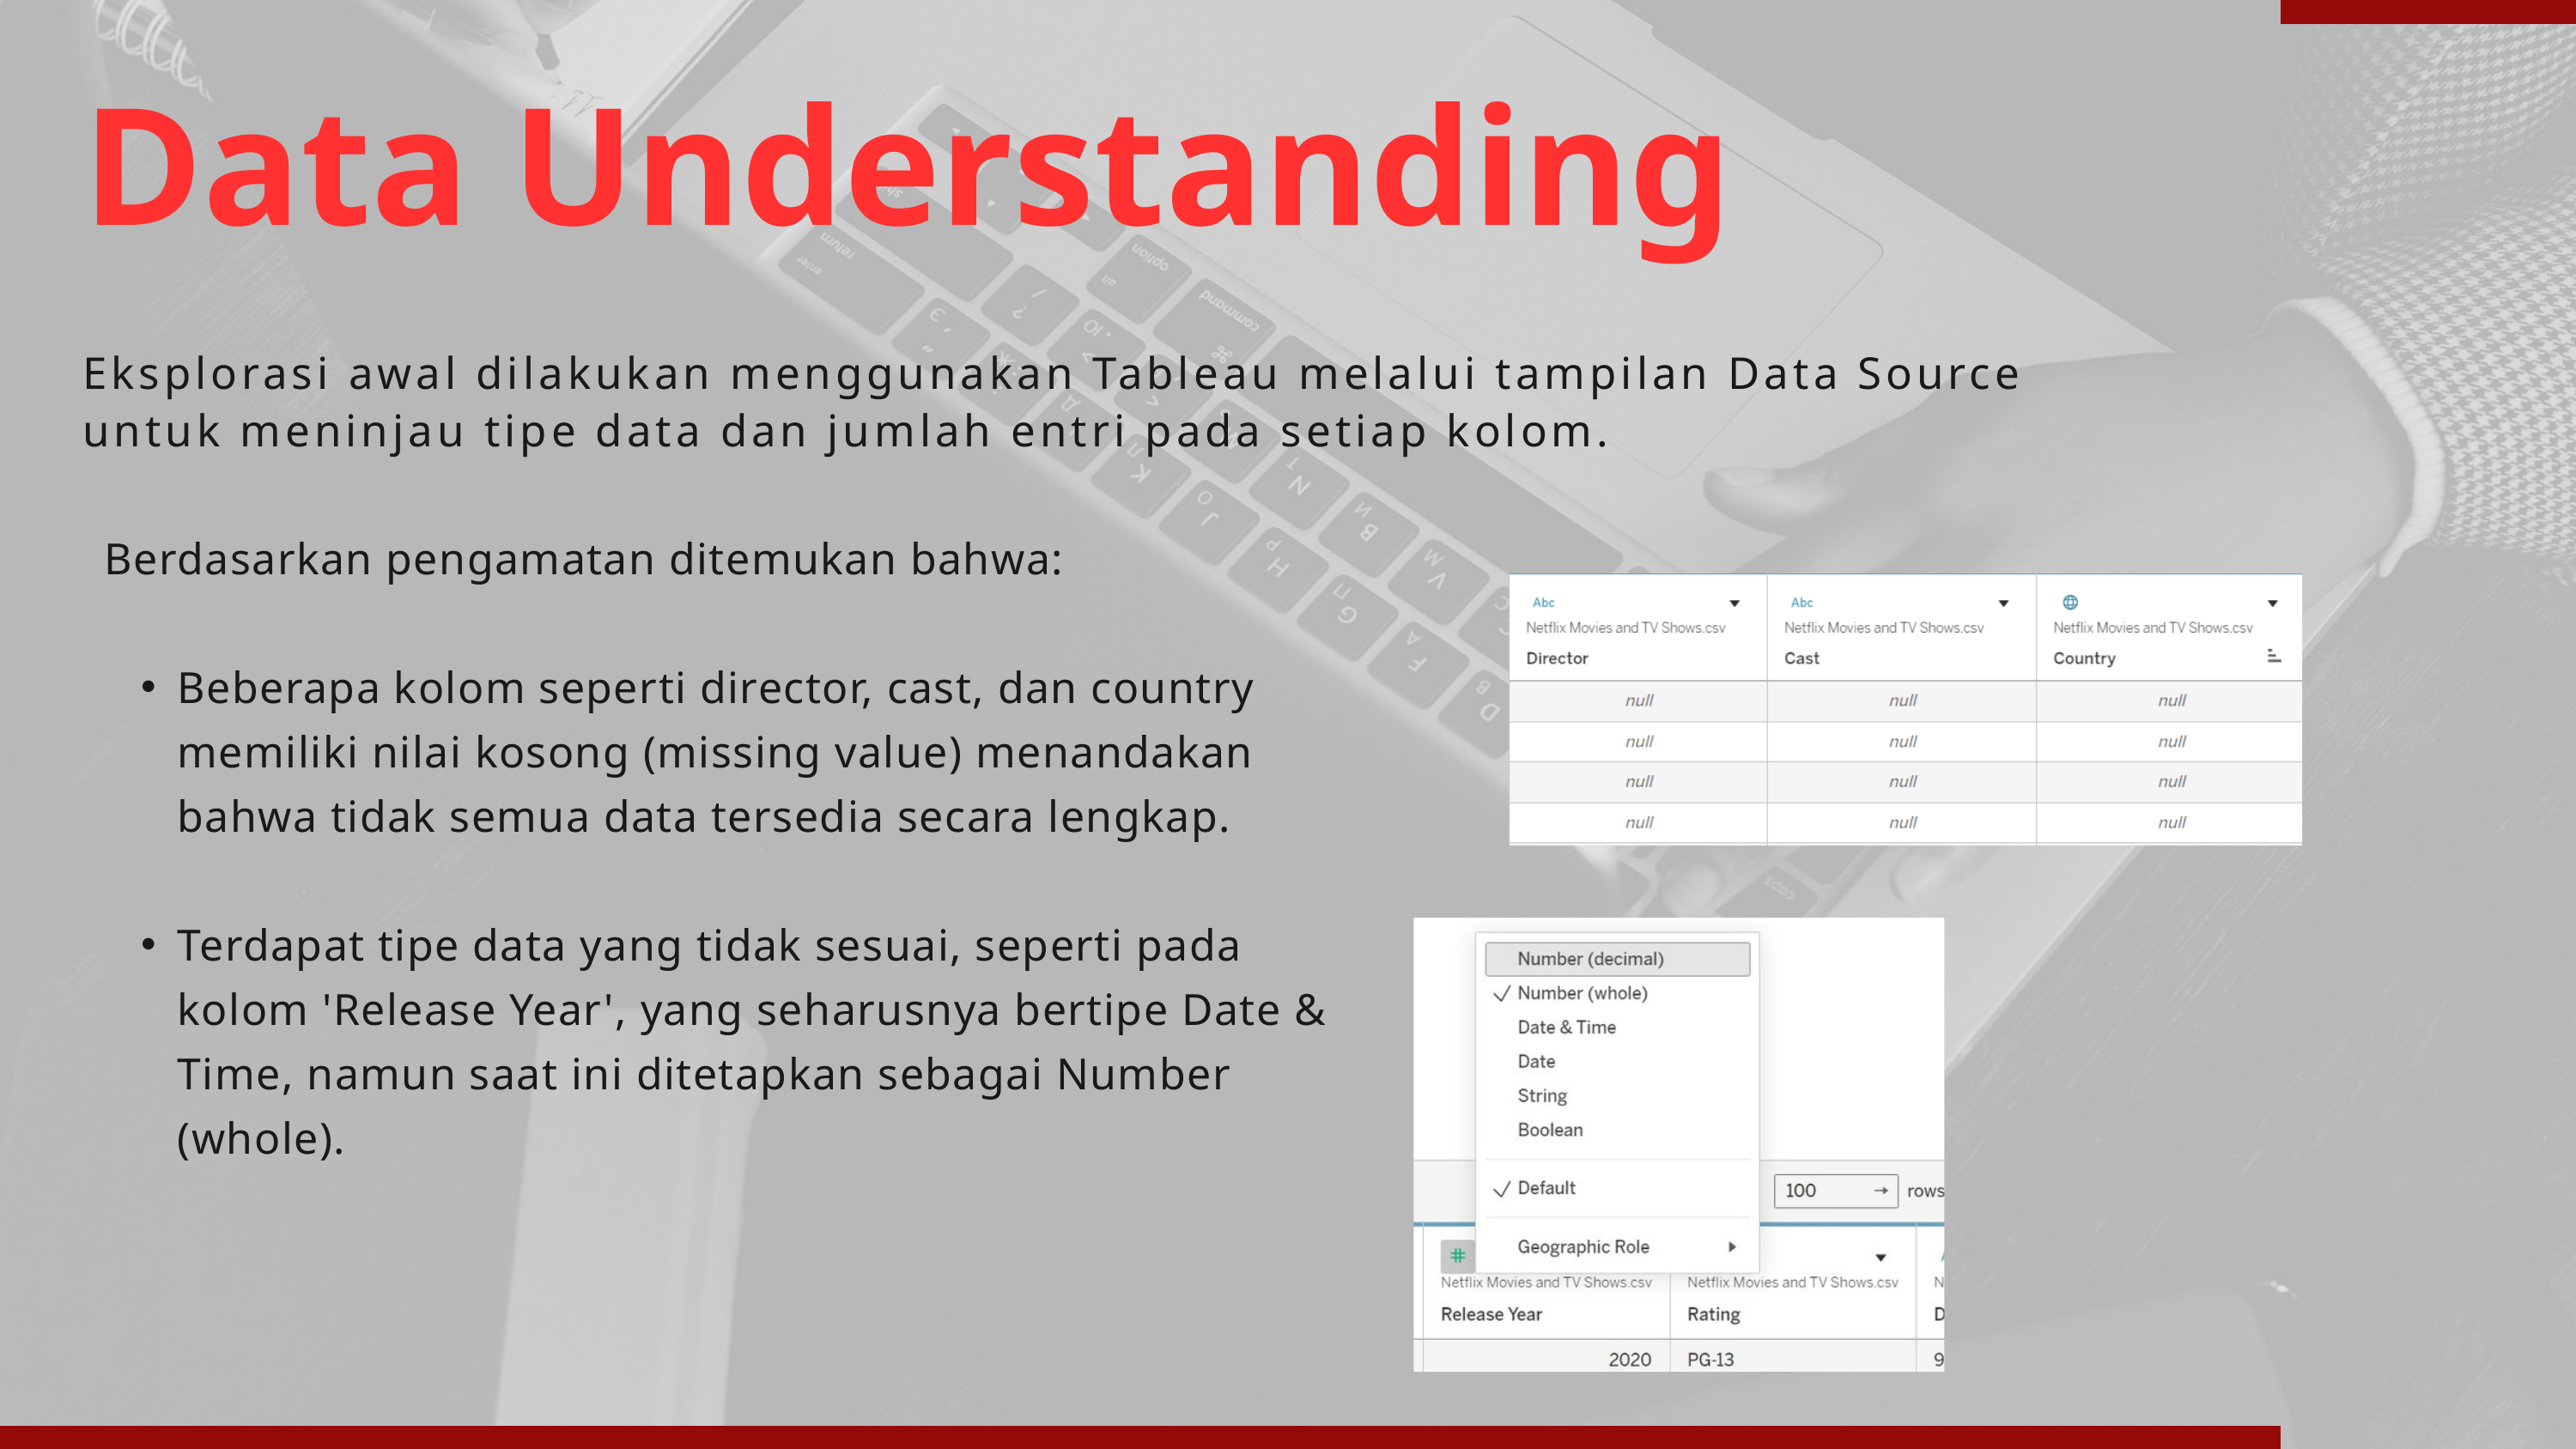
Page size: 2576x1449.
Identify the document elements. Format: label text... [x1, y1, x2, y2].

text_box Eksplorasi awal dilakukan menggunakan Tableau melalui tampilan Data Source untuk meninjau tipe data dan jumlah entri pada setiap kolom. [82, 341, 2079, 456]
text_box [0, 0, 2576, 1449]
text_box Data Understanding [82, 79, 1839, 258]
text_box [0, 1425, 2281, 1449]
text_box [1413, 918, 1945, 1372]
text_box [2280, 0, 2576, 24]
text_box Berdasarkan pengamatan ditemukan bahwa: Beberapa kolom seperti director, cast, dan country memiliki nilai kosong (missing value) menandakan bahwa tidak semua data tersedia secara lengkap. Terdapat tipe data yang tidak sesuai, seperti pada kolom 'Release Year', yang seharusnya bertipe Date & Time, namun saat ini ditetapkan sebagai Number (whole). [104, 518, 1377, 1292]
text_box [1509, 573, 2303, 846]
